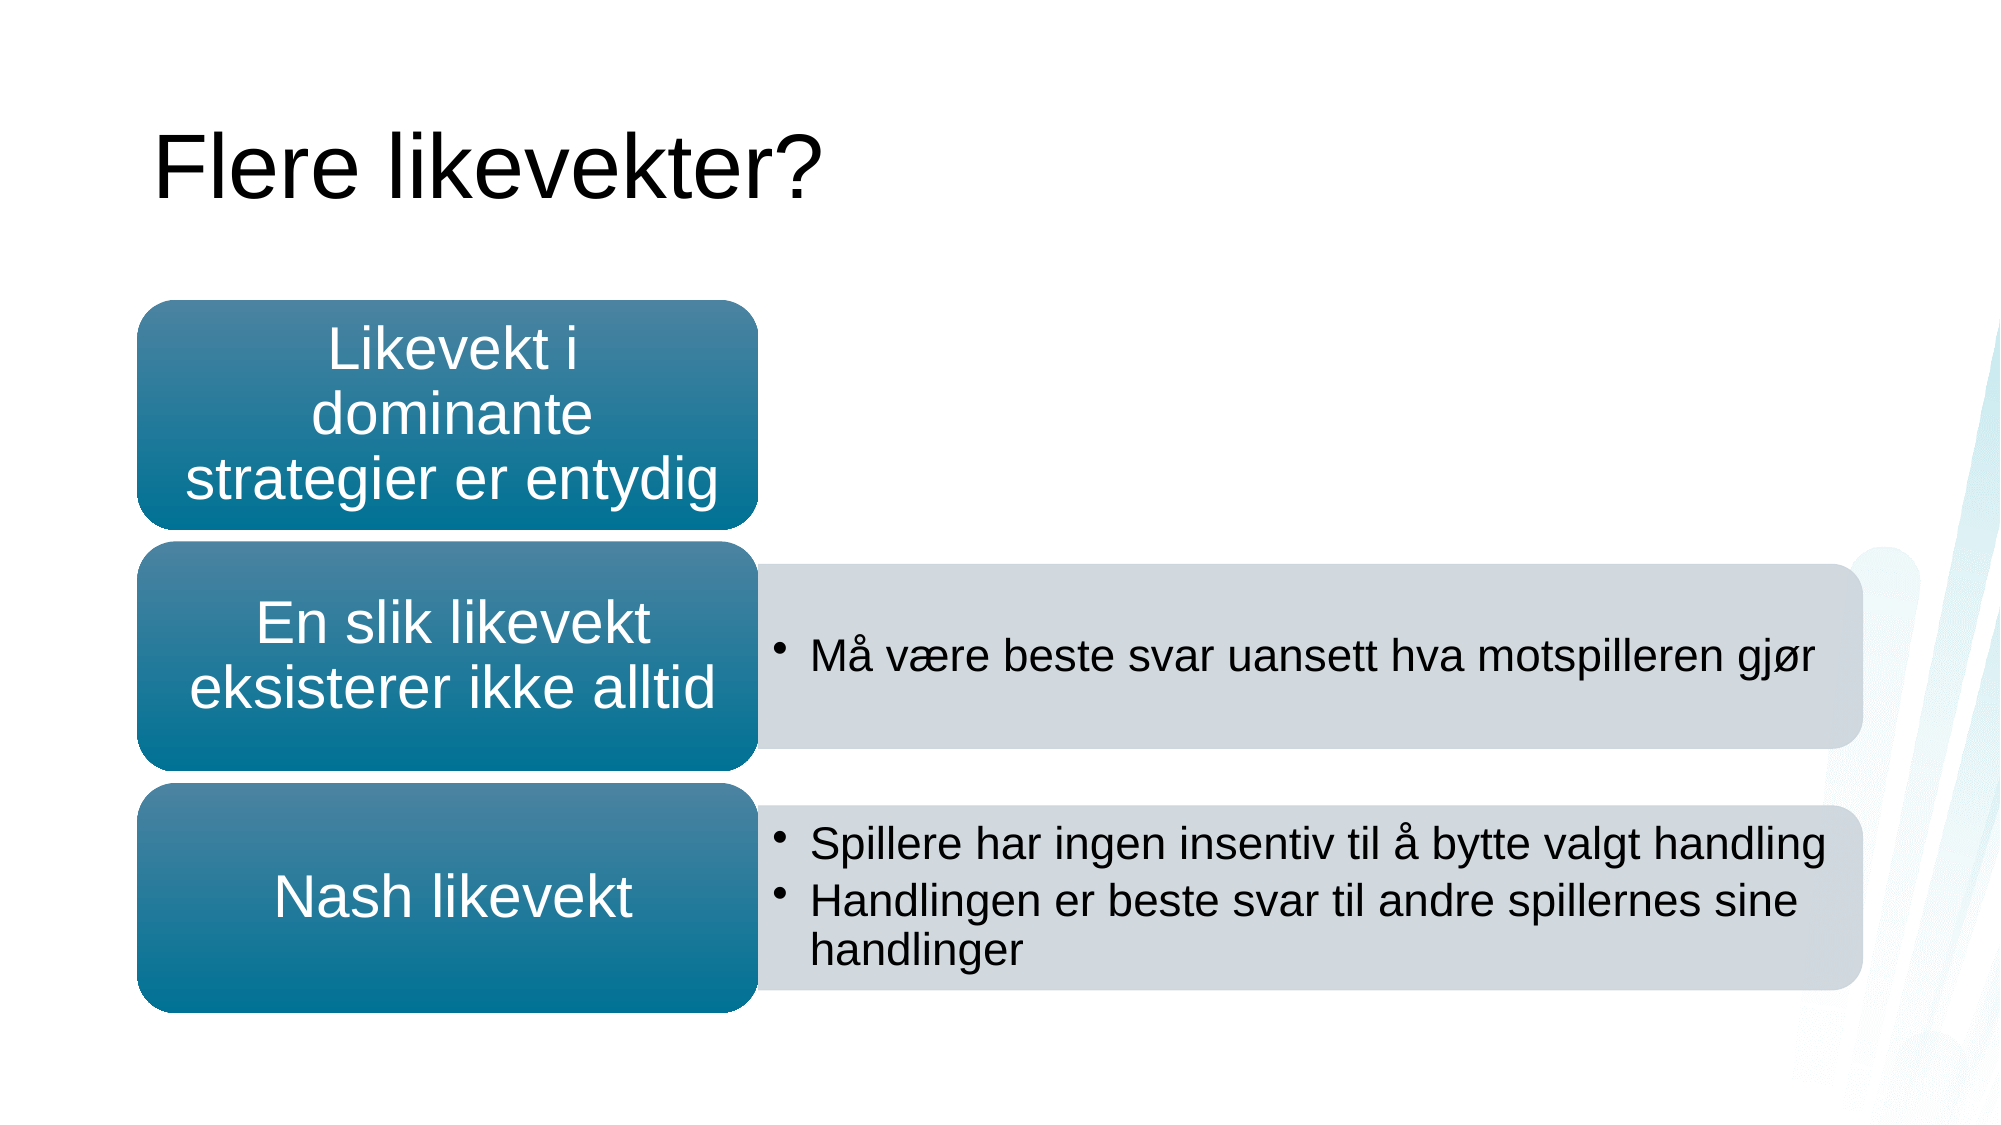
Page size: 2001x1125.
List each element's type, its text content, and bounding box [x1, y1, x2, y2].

picture [0, 0, 2000, 1125]
title Flere likevekter? [137, 59, 1863, 278]
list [137, 299, 1863, 1014]
